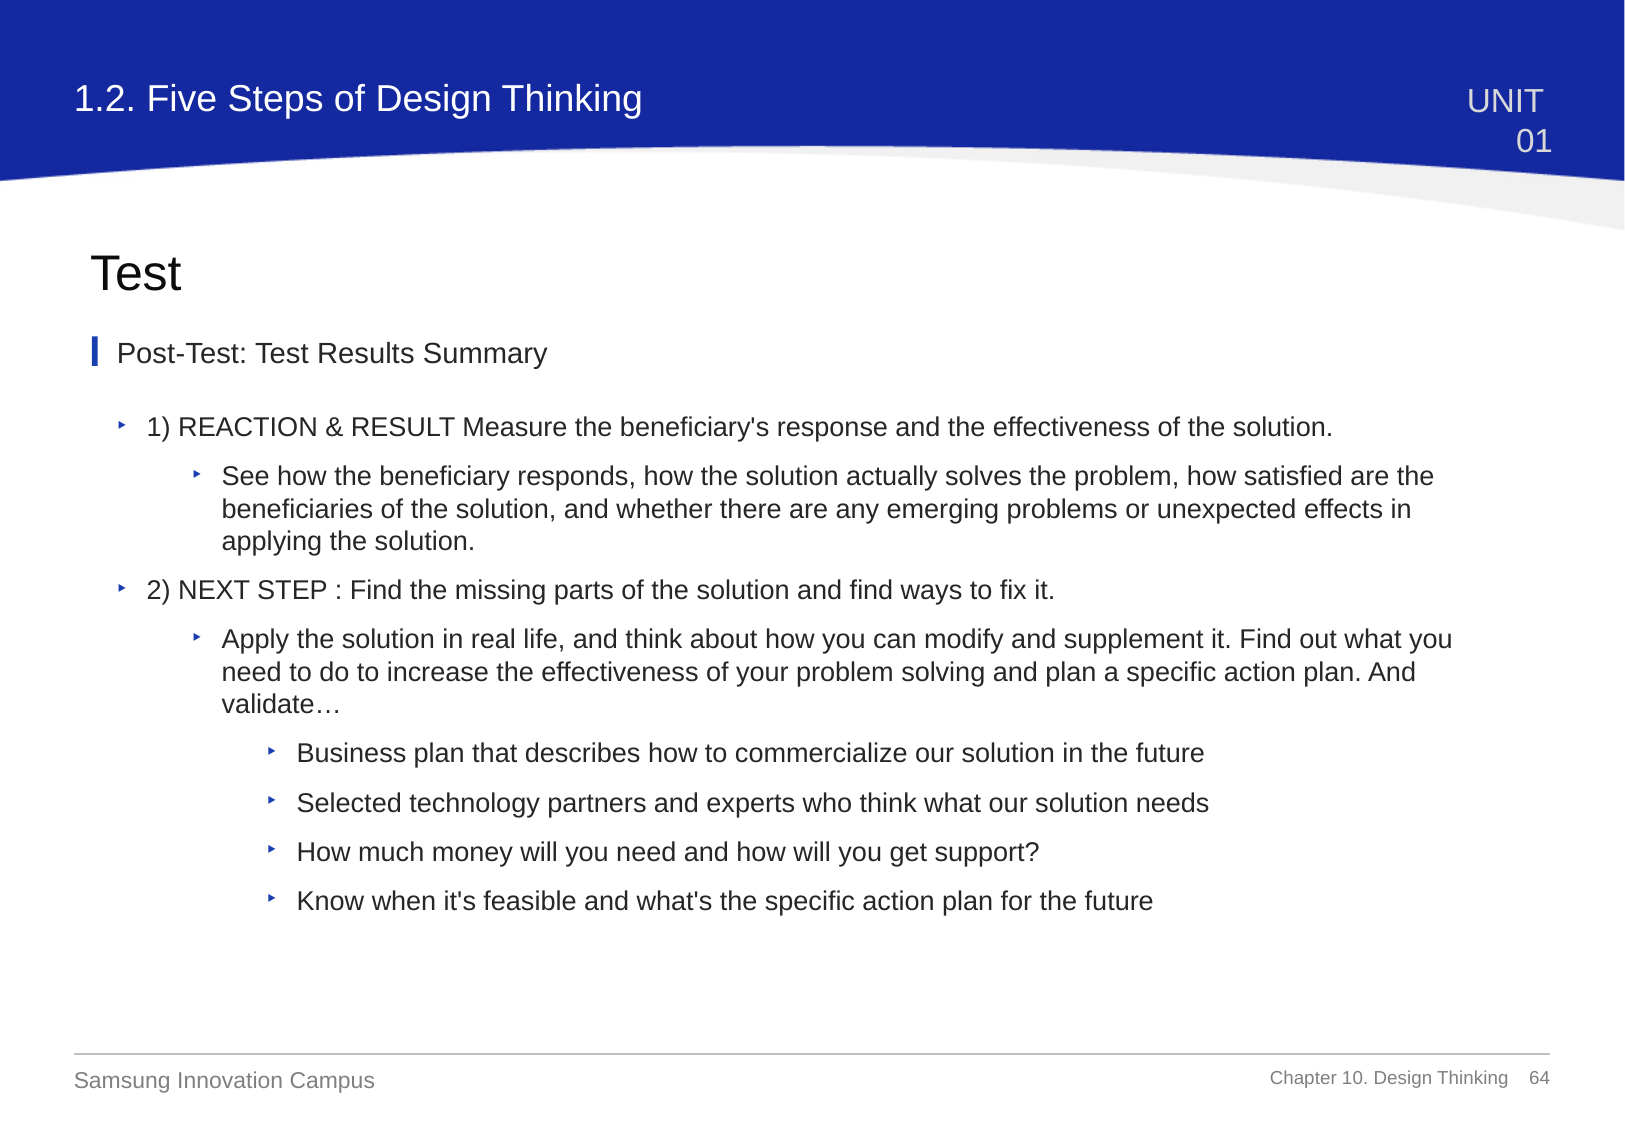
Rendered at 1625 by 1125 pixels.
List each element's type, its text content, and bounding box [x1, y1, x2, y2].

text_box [73, 73, 1554, 120]
picture [0, 0, 1625, 1125]
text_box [91, 334, 1533, 371]
text_box Test [89, 240, 1533, 301]
text_box 1) REACTION & RESULT Measure the beneficiary's response and the effectiveness of the solution. See how the beneficiary responds, how the solution actually solves the problem, how satisfied are the beneficiaries of the solution, and whether there are any emerging problems or unexpected effects in applying the solution. 2) NEXT STEP : Find the missing parts of the solution and find ways to fix it. Apply the solution in real life, and think about how you can modify and supplement it. Find out what you need to do to increase the effectiveness of your problem solving and plan a specific action plan. And validate… Business plan that describes how to commercialize our solution in the future Selected technology partners and experts who think what our solution needs How much money will you need and how will you get support? Know when it's feasible and what's the specific action plan for the future [116, 397, 1533, 928]
